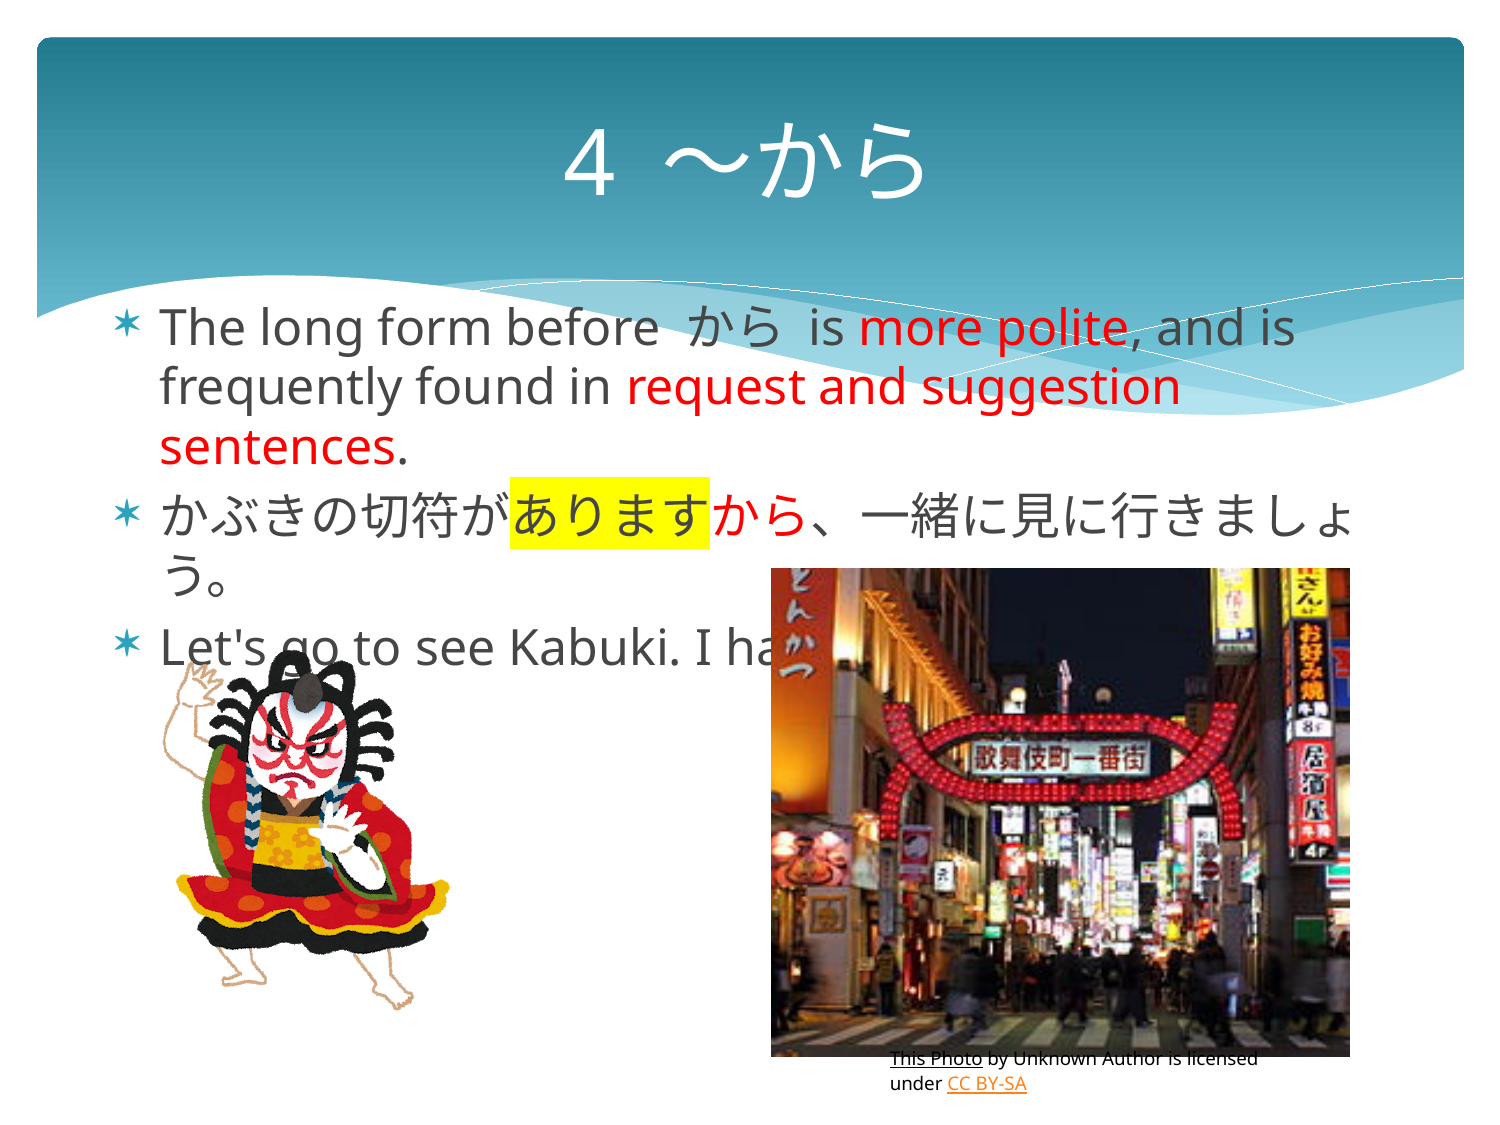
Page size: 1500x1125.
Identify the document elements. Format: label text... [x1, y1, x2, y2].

text_box This Photo by Unknown Author is licensed under CC BY-SA [875, 1068, 1300, 1105]
list The long form before から is more polite, and is frequently found in request and suggestion sentences. かぶきの切符がありますから、一緒に見に行きましょう。 Let's go to see Kabuki. I have tickets. [99, 287, 1413, 1005]
title 4 ～から [75, 55, 1425, 261]
picture [771, 568, 1351, 1058]
picture [149, 643, 456, 1019]
